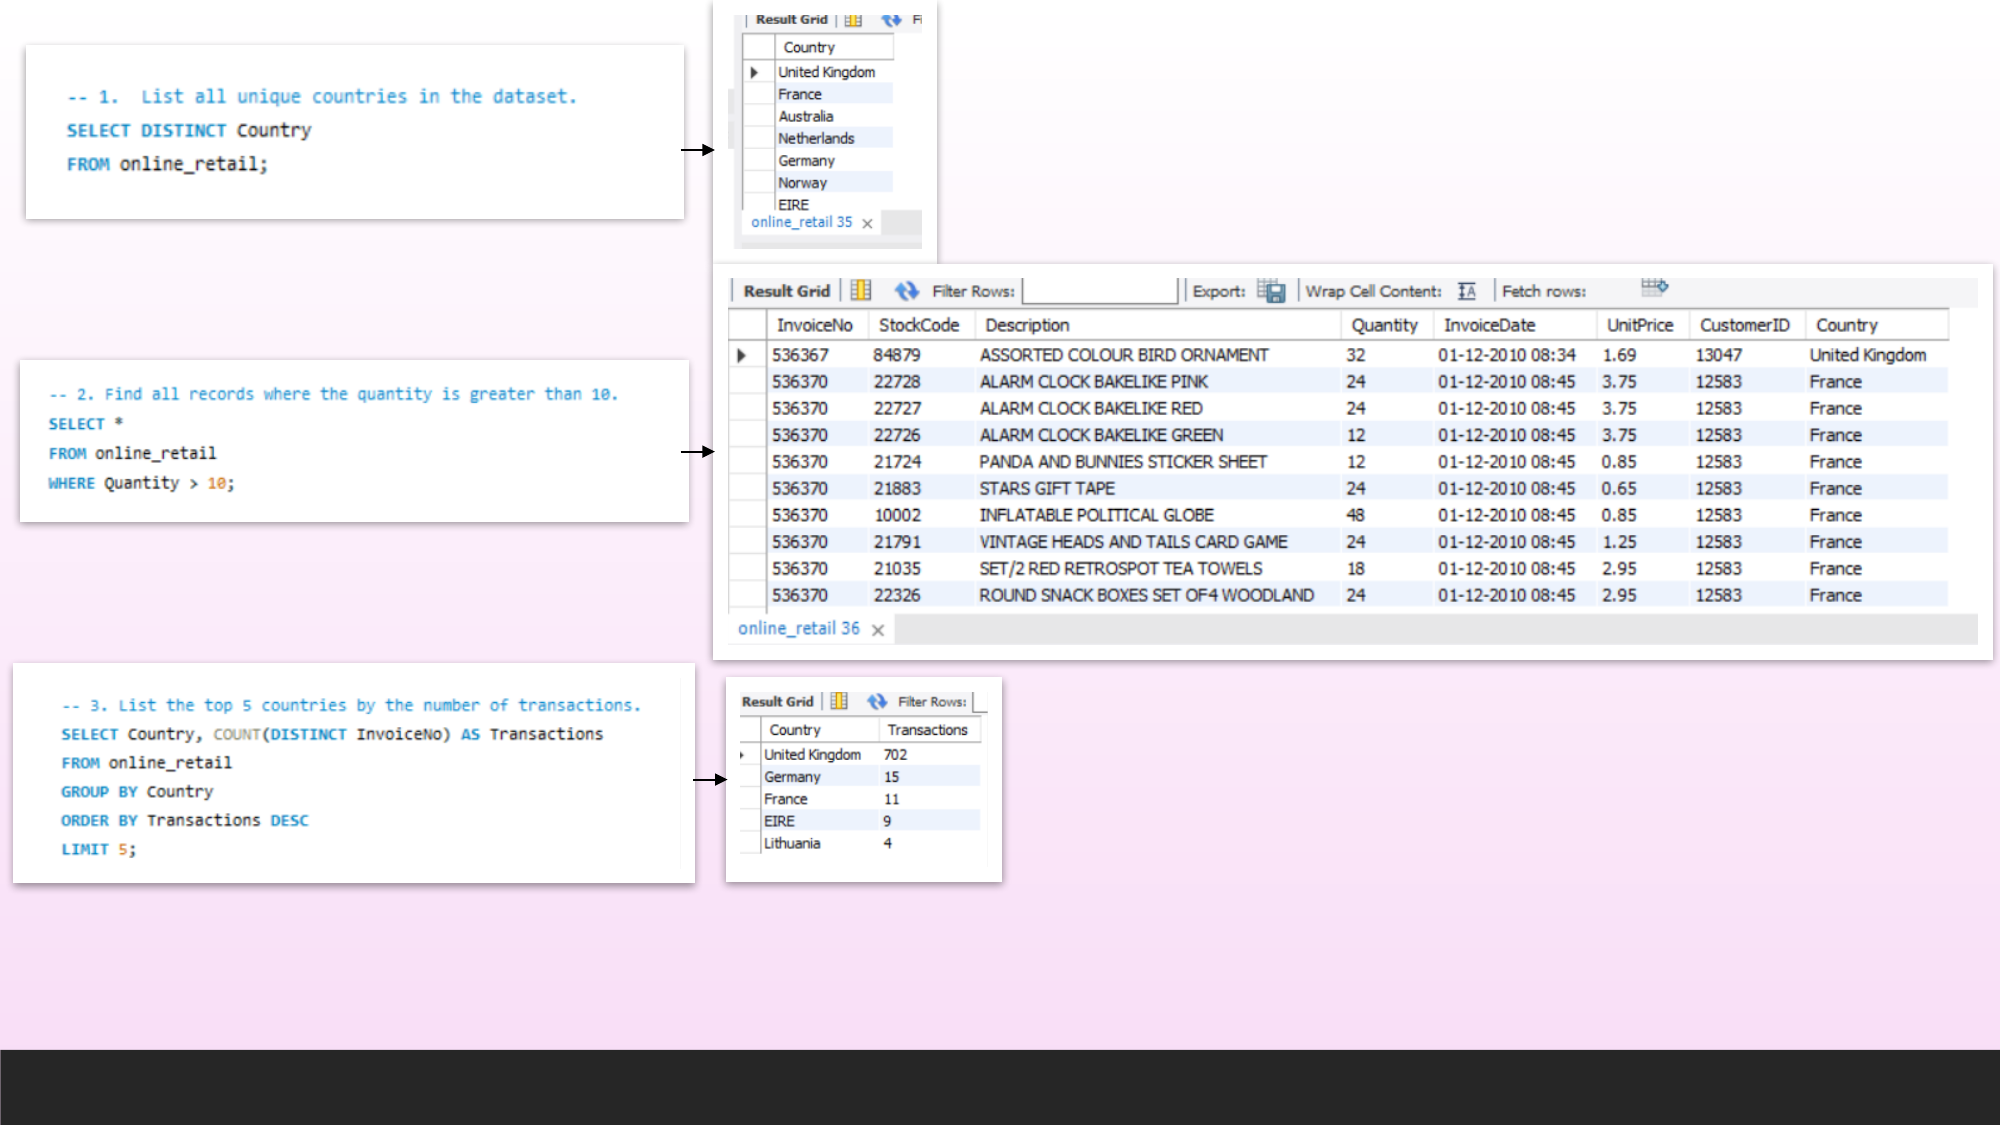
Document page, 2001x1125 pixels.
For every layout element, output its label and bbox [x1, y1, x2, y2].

picture [33, 374, 675, 508]
picture [27, 677, 682, 870]
picture [726, 277, 1979, 646]
picture [39, 59, 670, 205]
picture [726, 14, 923, 250]
picture [739, 691, 989, 868]
